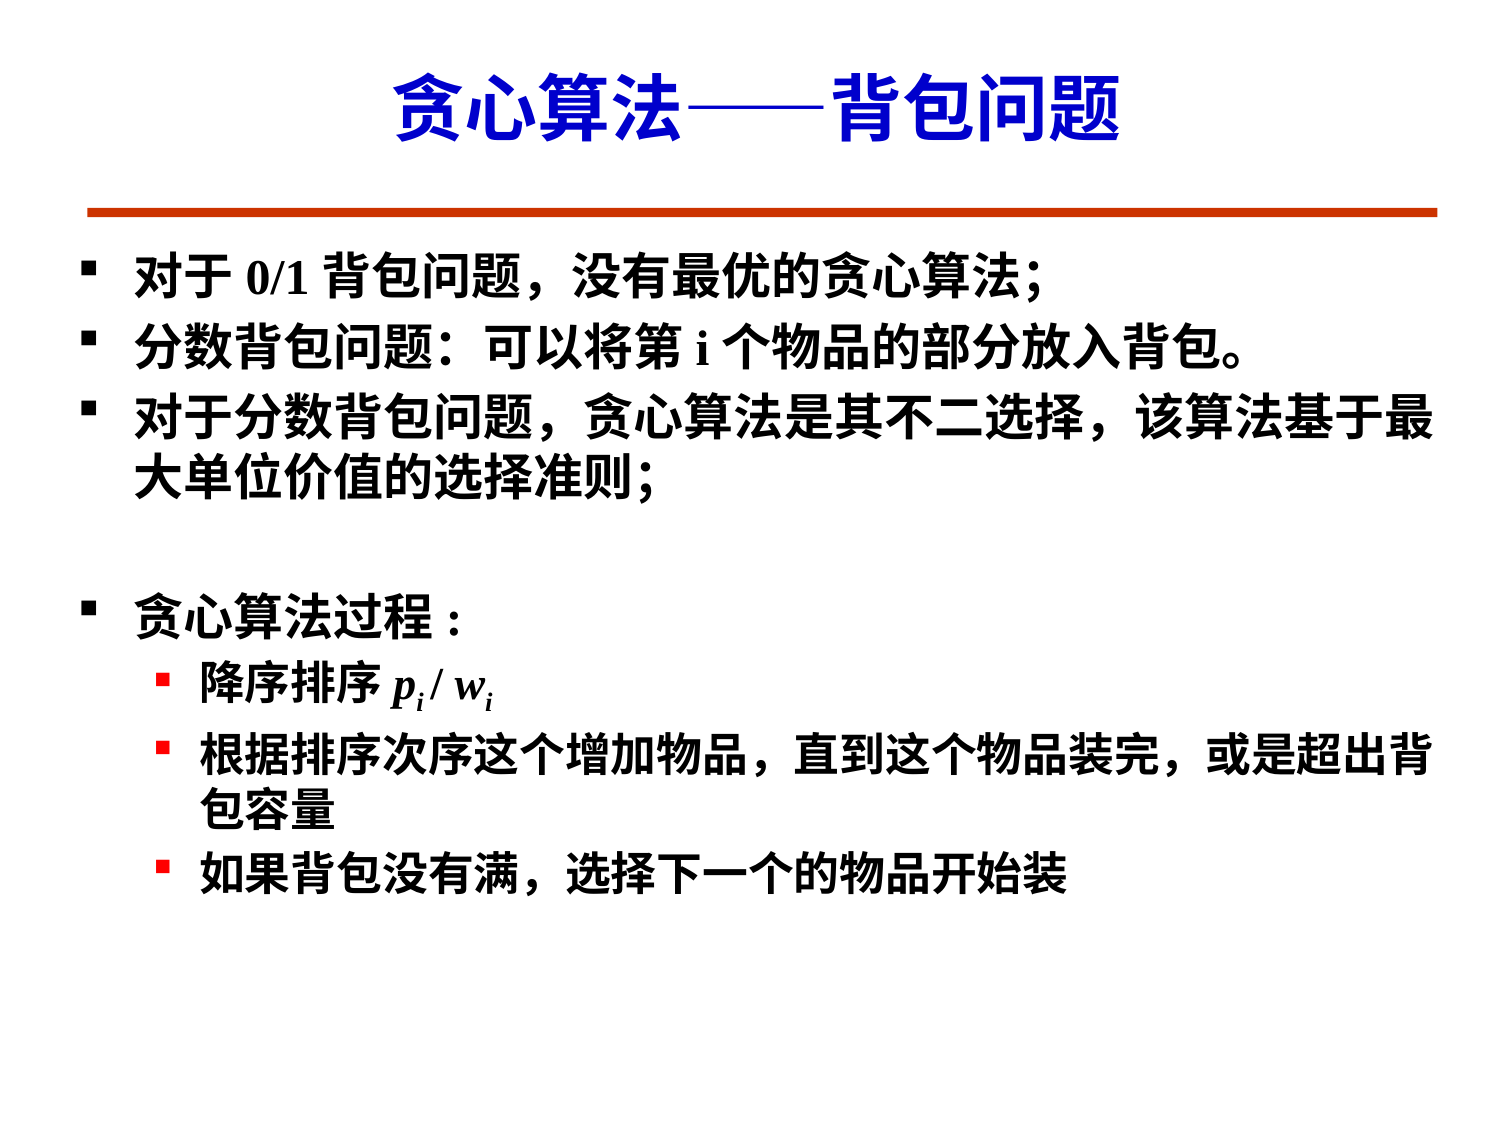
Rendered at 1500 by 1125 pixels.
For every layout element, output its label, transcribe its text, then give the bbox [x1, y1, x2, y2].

list 对于0/1背包问题，没有最优的贪心算法； 分数背包问题：可以将第i个物品的部分放入背包。 对于分数背包问题，贪心算法是其不二选择，该算法基于最大单位价值的选择准则； 贪心算法过程: 降序排序pi / wi 根据排序次序这个增加物品，直到这个物品装完，或是超出背包容量 如果背包没有满，选择下一个的物品开始装 [62, 237, 1450, 1038]
title 贪心算法——背包问题 [75, 24, 1438, 188]
